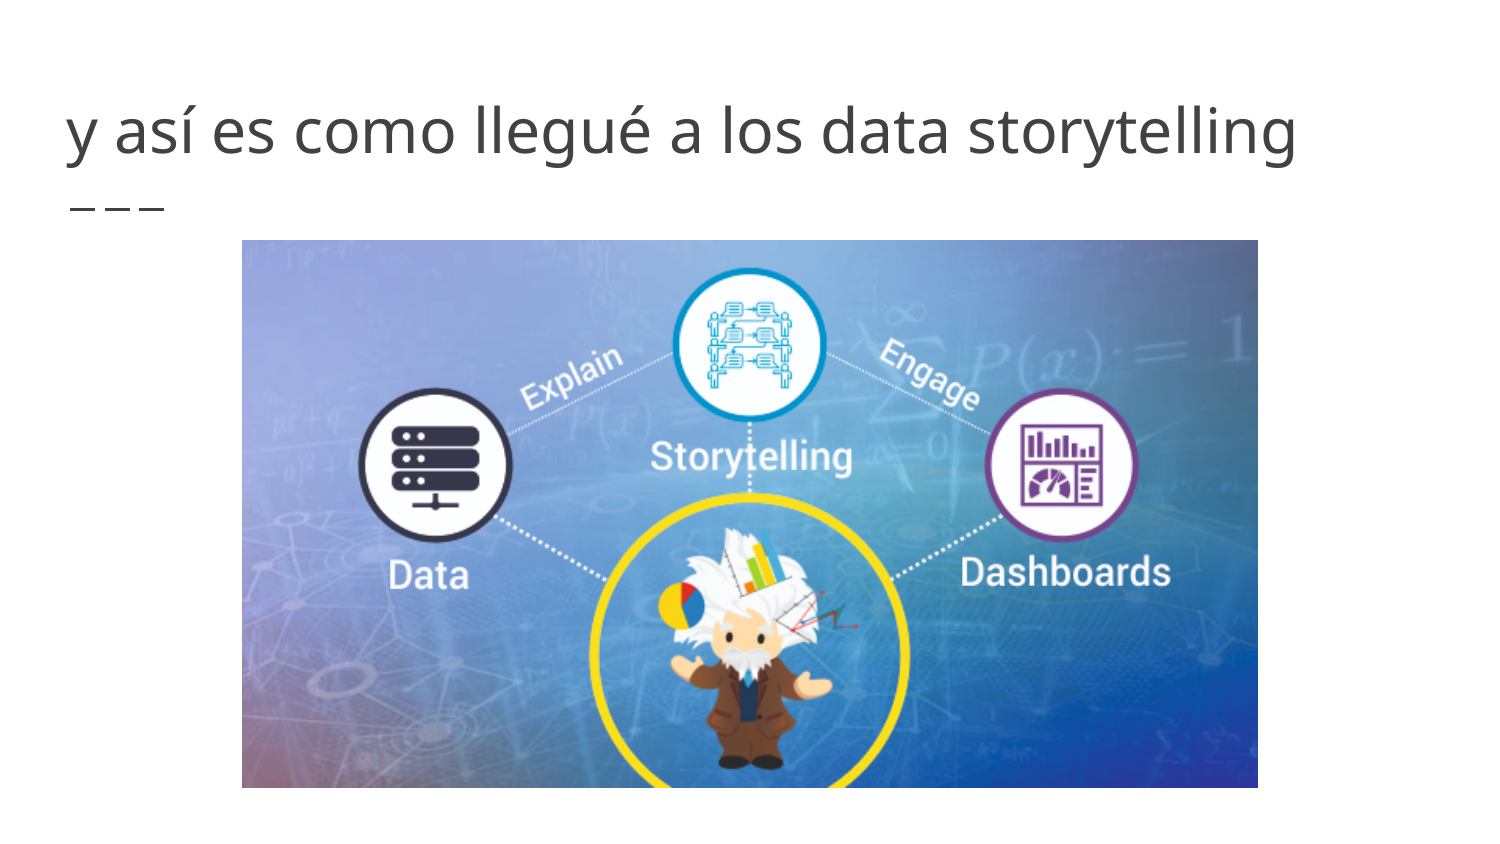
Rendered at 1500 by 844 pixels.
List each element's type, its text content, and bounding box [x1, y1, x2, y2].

picture [241, 240, 1258, 788]
title y así es como llegué a los data storytelling [51, 61, 1449, 182]
